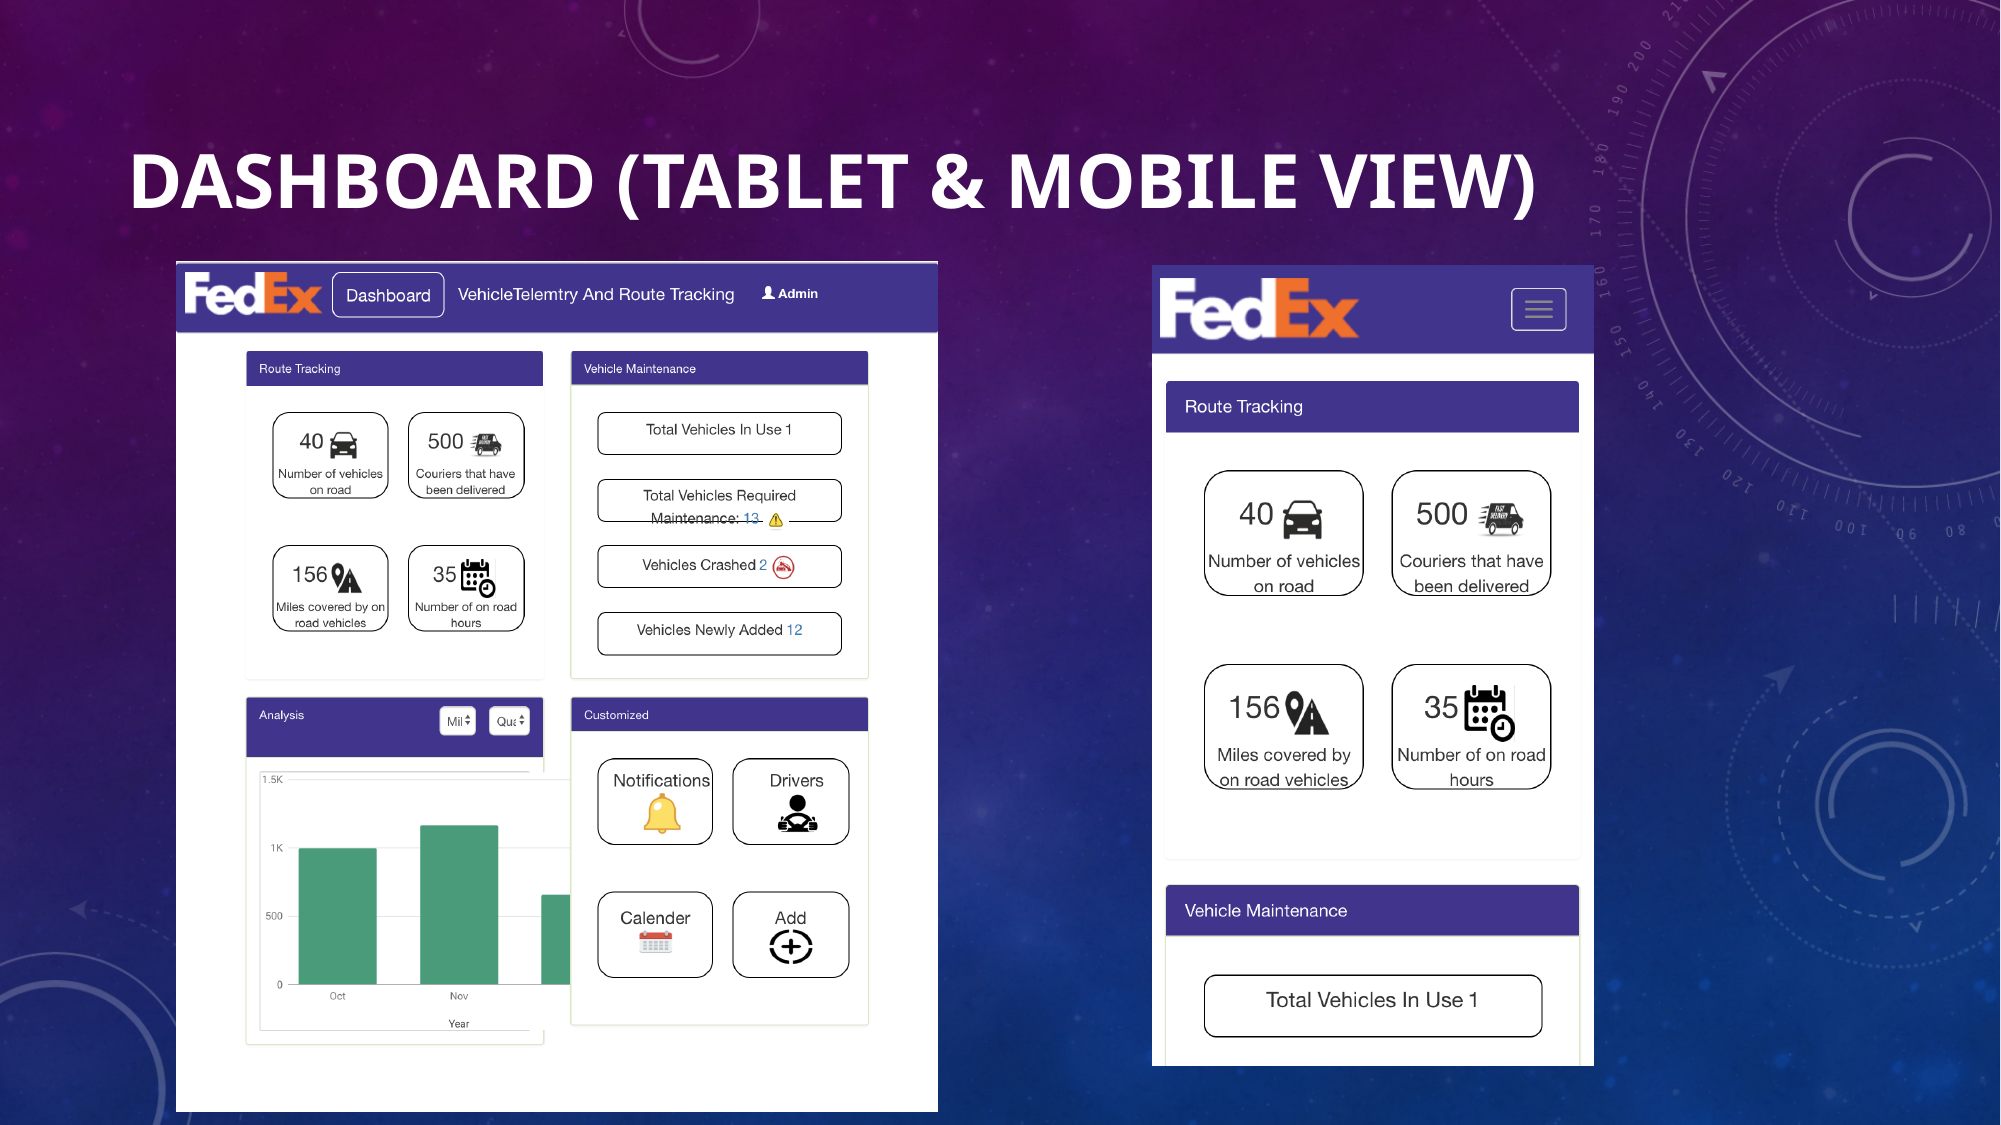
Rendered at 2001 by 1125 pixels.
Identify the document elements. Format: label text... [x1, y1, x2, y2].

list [176, 261, 939, 1112]
picture [0, 0, 2001, 1125]
title Dashboard (Tablet & Mobile view) [112, 58, 1775, 298]
